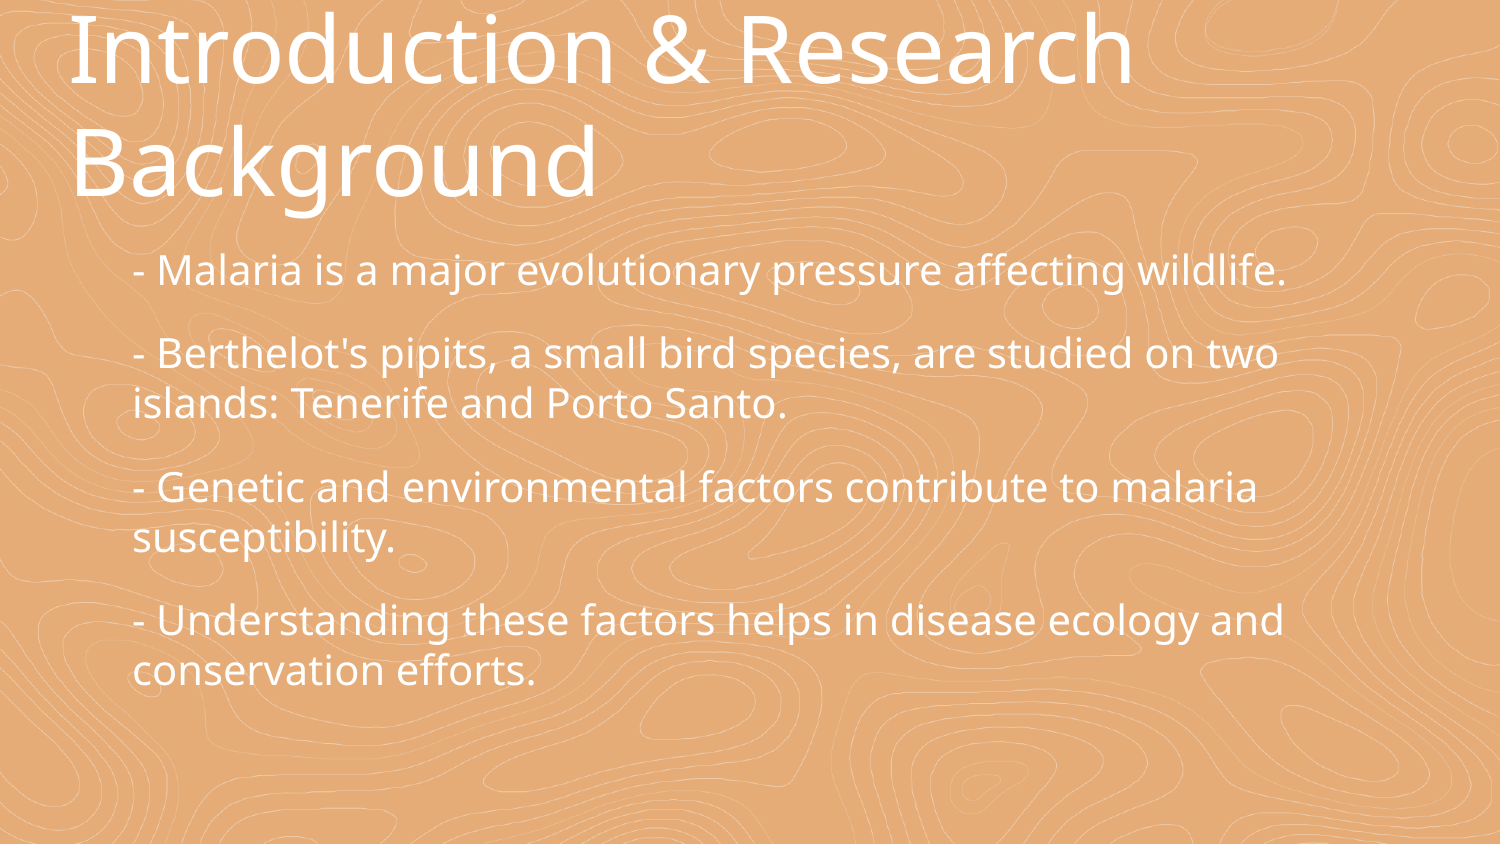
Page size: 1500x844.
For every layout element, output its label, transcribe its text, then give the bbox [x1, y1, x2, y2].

title Introduction & Research Background [53, 134, 1320, 221]
list - Malaria is a major evolutionary pressure affecting wildlife. - Berthelot's pipits, a small bird species, are studied on two islands: Tenerife and Porto Santo. - Genetic and environmental factors contribute to malaria susceptibility. - Understanding these factors helps in disease ecology and conservation efforts. [116, 228, 1383, 771]
